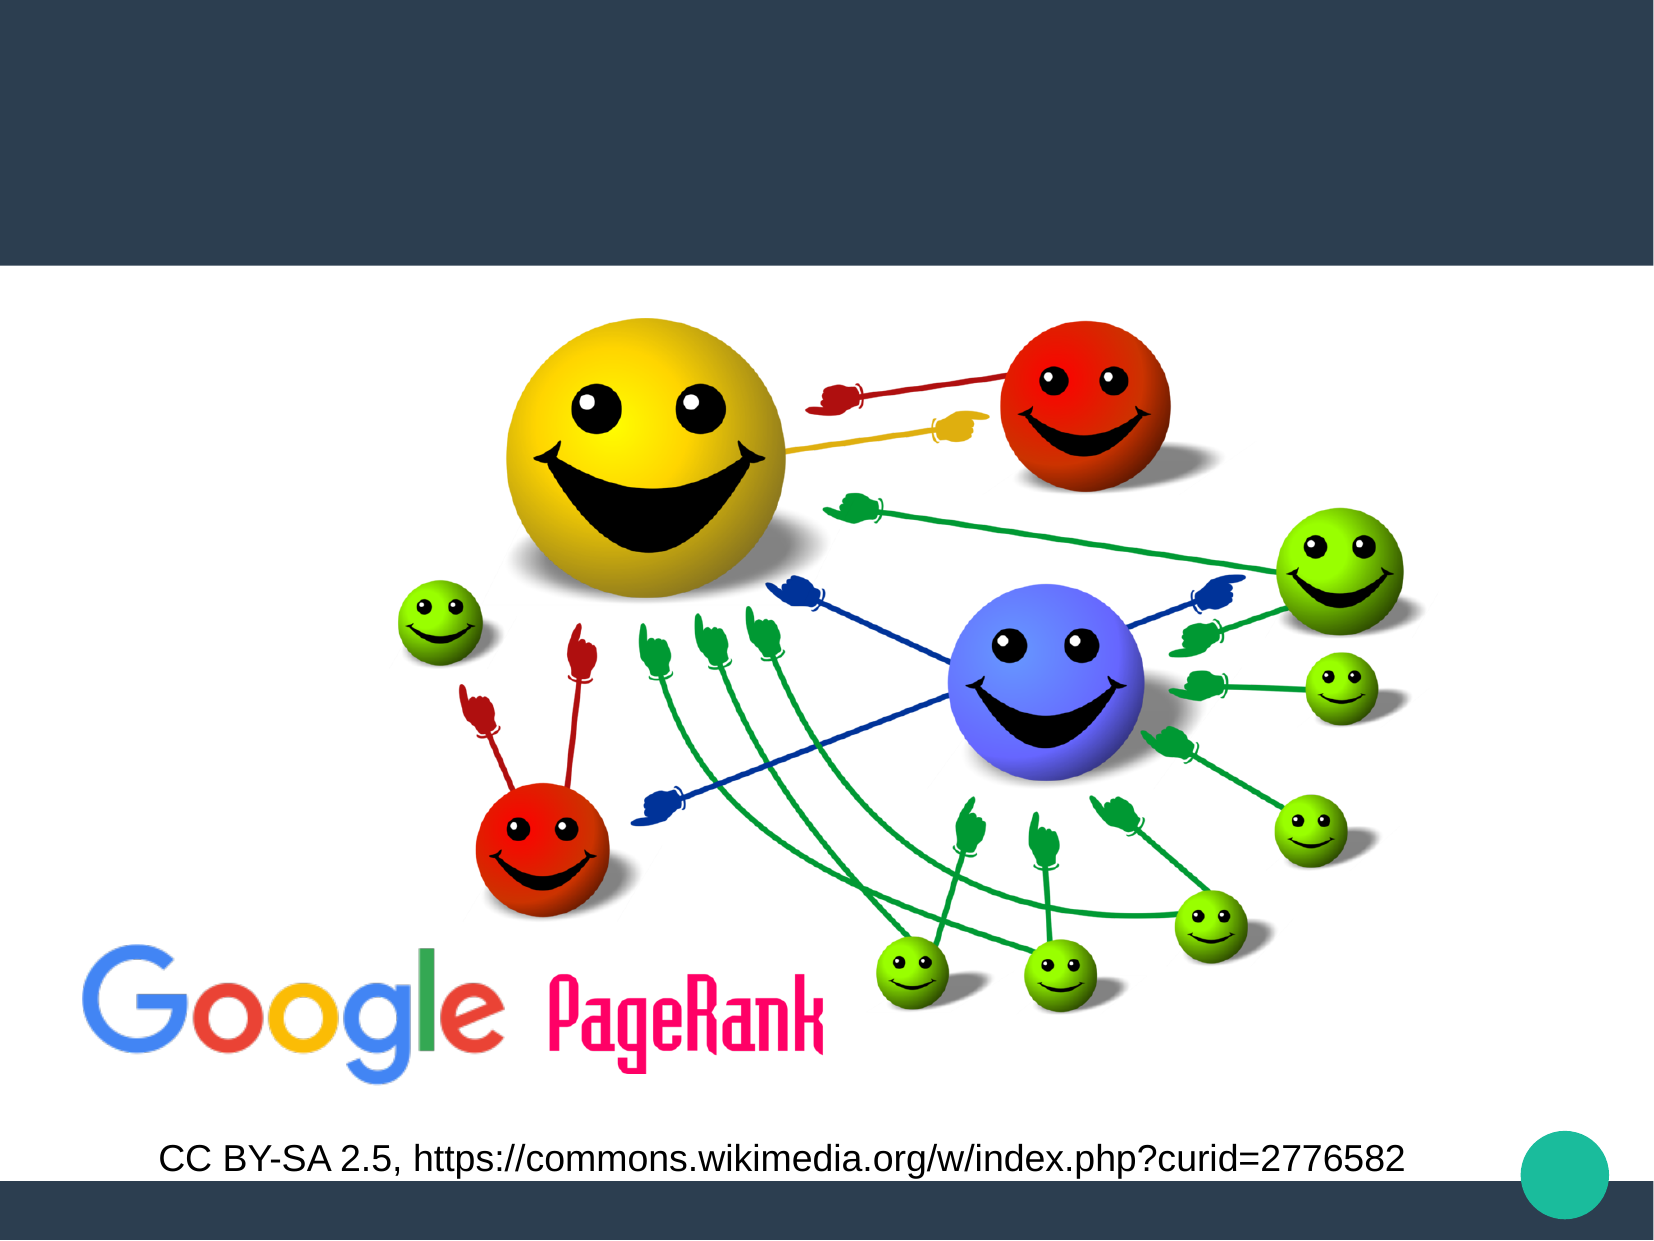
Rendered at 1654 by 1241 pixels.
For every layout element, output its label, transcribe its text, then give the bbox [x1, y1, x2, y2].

text_box CC BY-SA 2.5, https://commons.wikimedia.org/w/index.php?curid=2776582 [143, 1126, 1566, 1187]
picture [82, 318, 1439, 1089]
